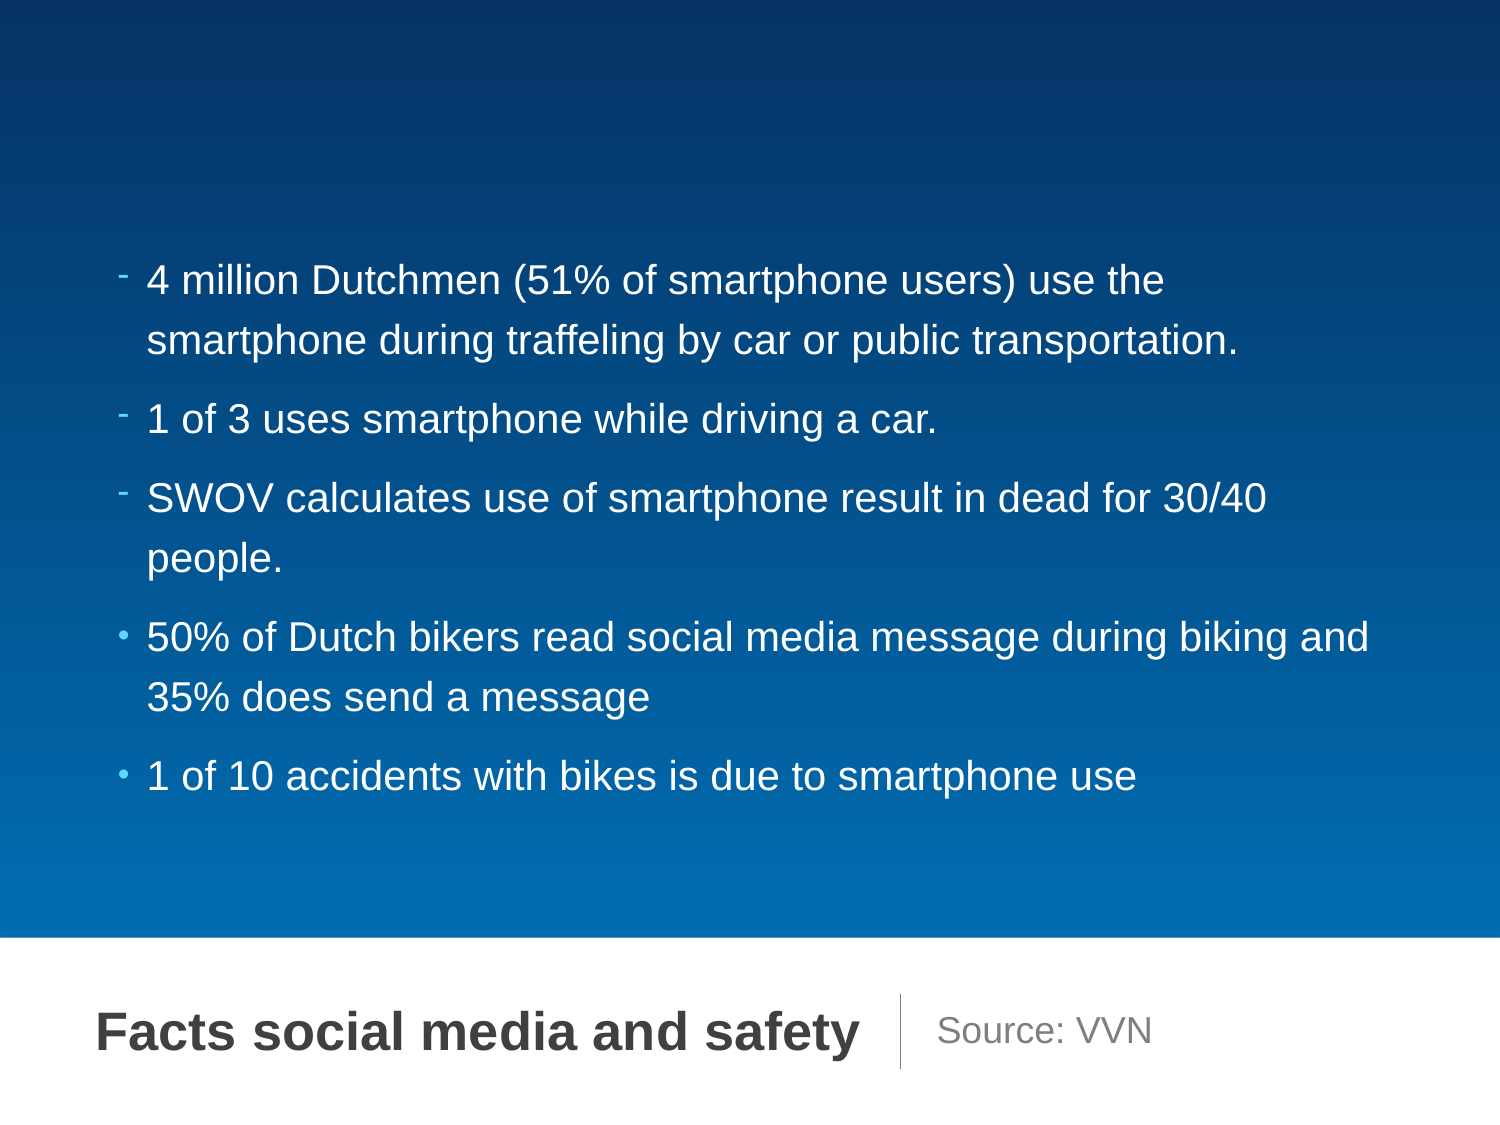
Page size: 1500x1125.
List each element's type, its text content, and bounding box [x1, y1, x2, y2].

list Source: VVN [936, 973, 1425, 1084]
text_box 4 million Dutchmen (51% of smartphone users) use the smartphone during traffeling by car or public transportation. 1 of 3 uses smartphone while driving a car. SWOV calculates use of smartphone result in dead for 30/40 people. 50% of Dutch bikers read social media message during biking and 35% does send a message 1 of 10 accidents with bikes is due to smartphone use [103, 235, 1397, 878]
title Facts social media and safety [79, 991, 862, 1066]
